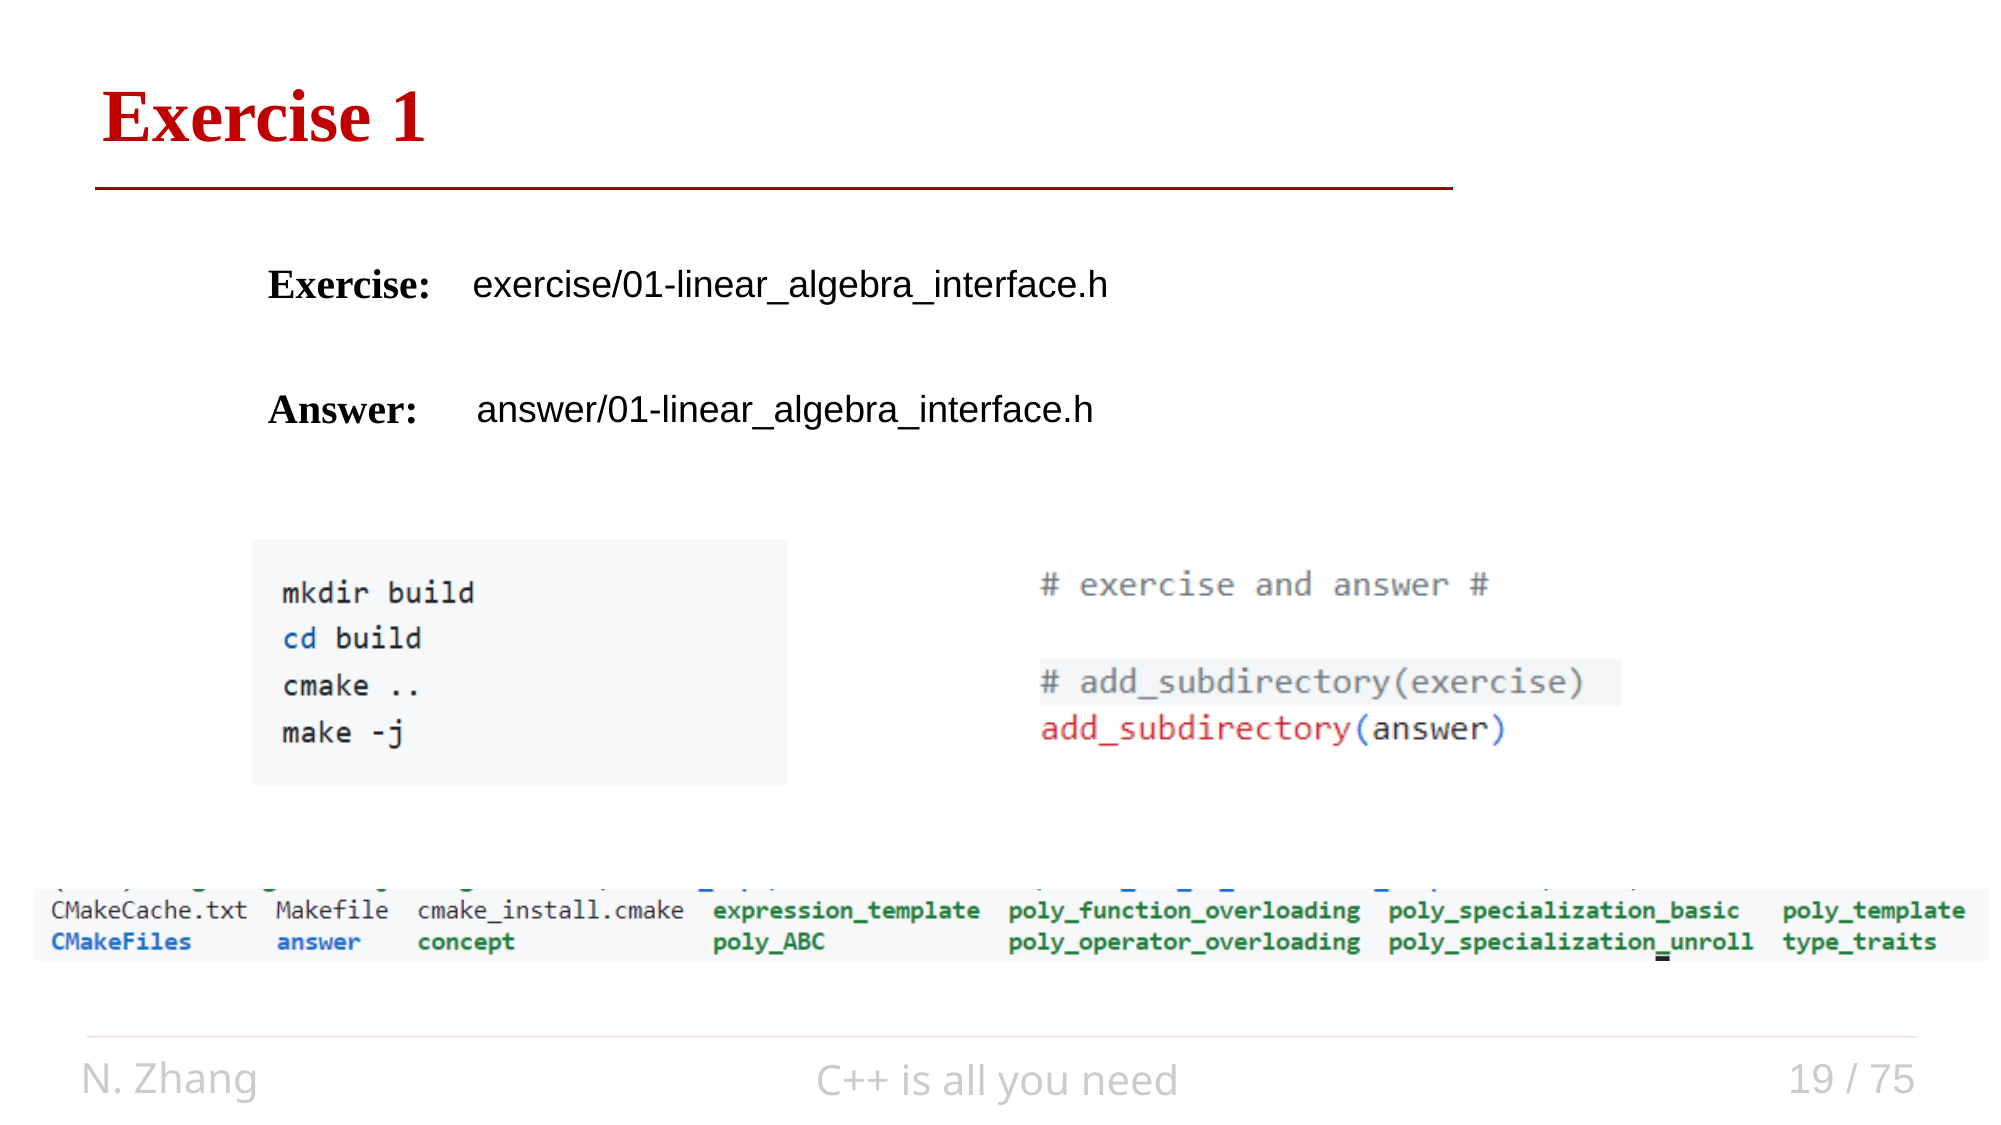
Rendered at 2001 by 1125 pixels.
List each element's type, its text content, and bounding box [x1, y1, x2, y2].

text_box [252, 249, 1834, 316]
picture [34, 889, 1989, 961]
text_box Exercise 1 [88, 58, 1337, 164]
text_box N. Zhang [65, 1044, 274, 1110]
text_box C++ is all you need [800, 1046, 1195, 1112]
picture [252, 539, 787, 785]
text_box 19 / 75 [1773, 1044, 1931, 1110]
picture [1011, 539, 1621, 778]
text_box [252, 374, 1827, 441]
